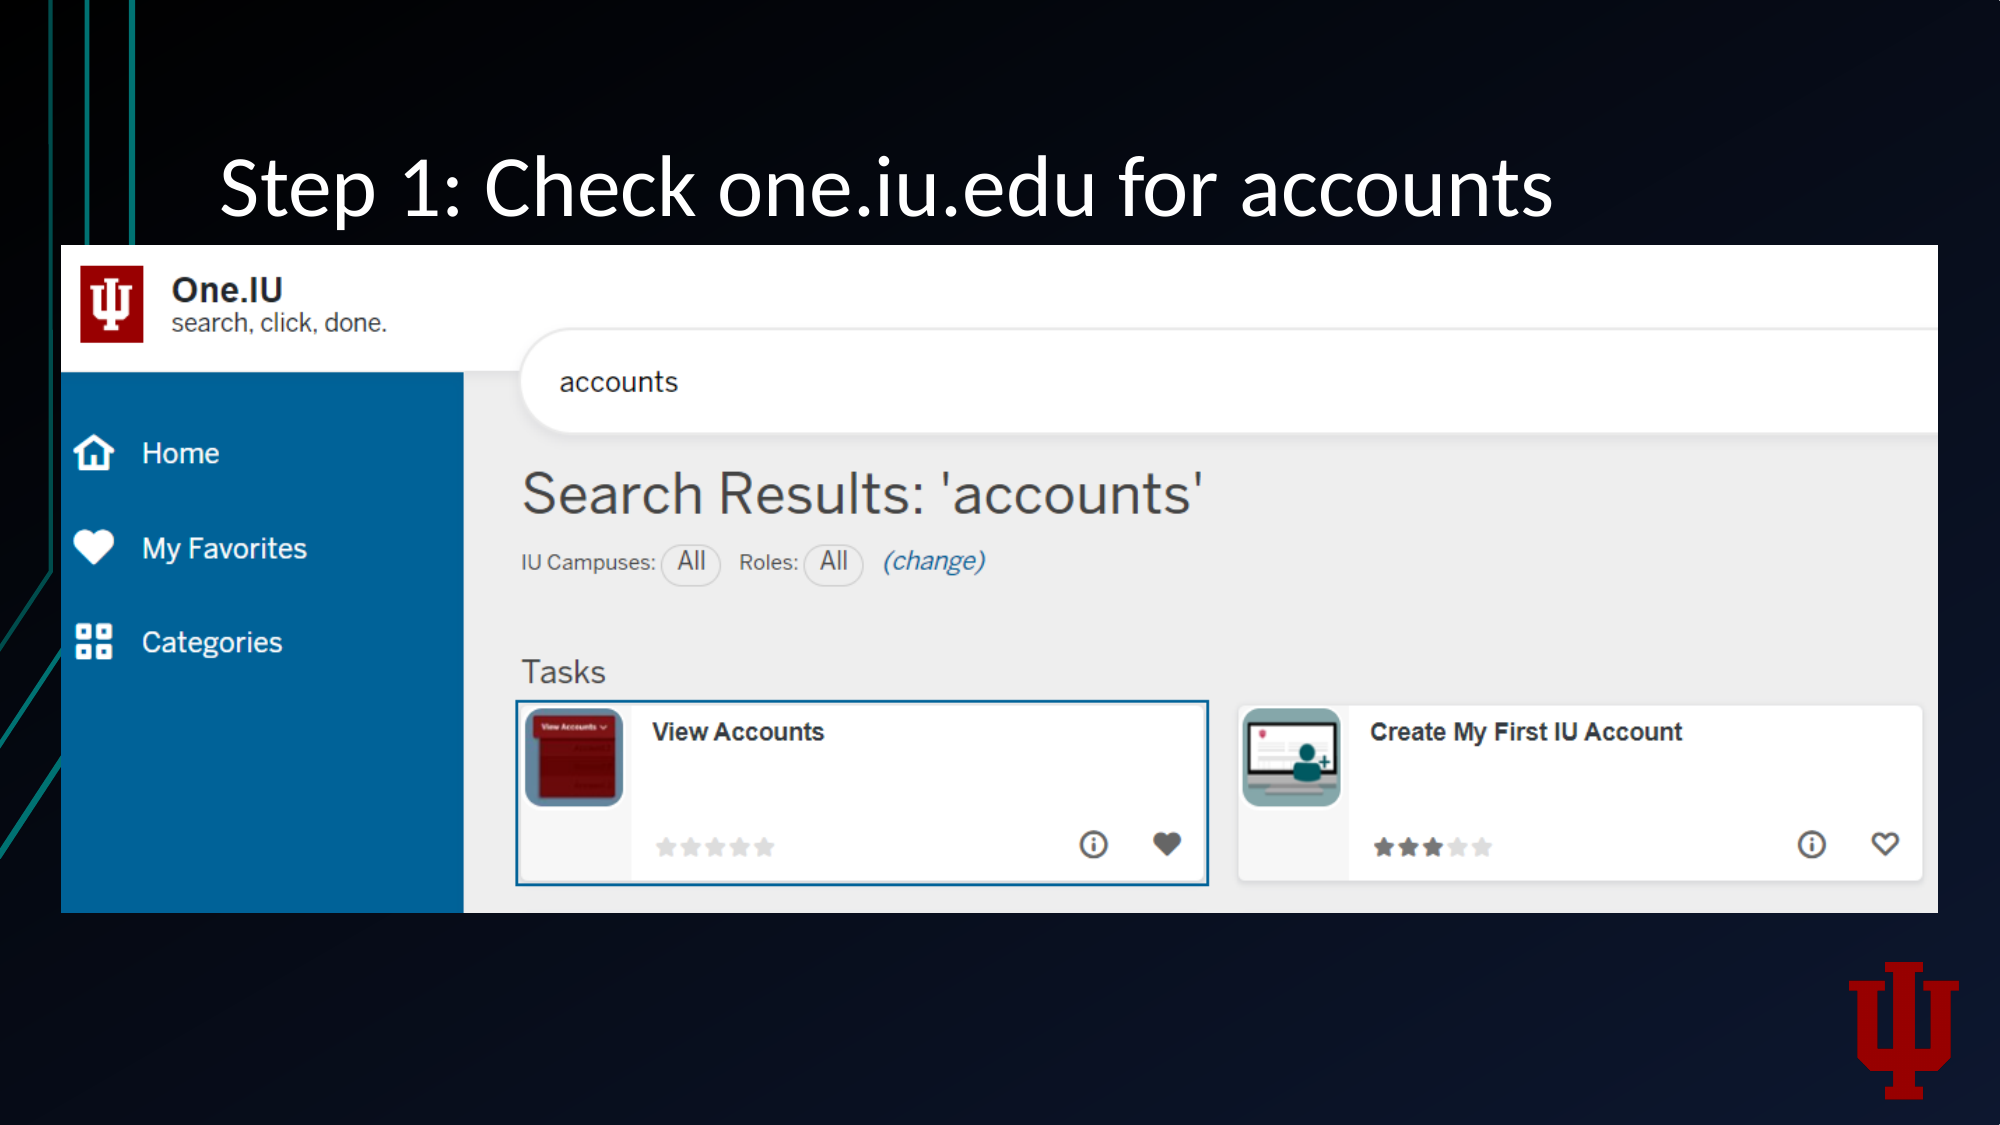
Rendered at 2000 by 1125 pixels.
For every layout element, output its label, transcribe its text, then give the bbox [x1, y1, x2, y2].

picture [61, 245, 1938, 913]
title Step 1: Check one.iu.edu for accounts [199, 45, 1900, 245]
picture [1849, 962, 1959, 1101]
